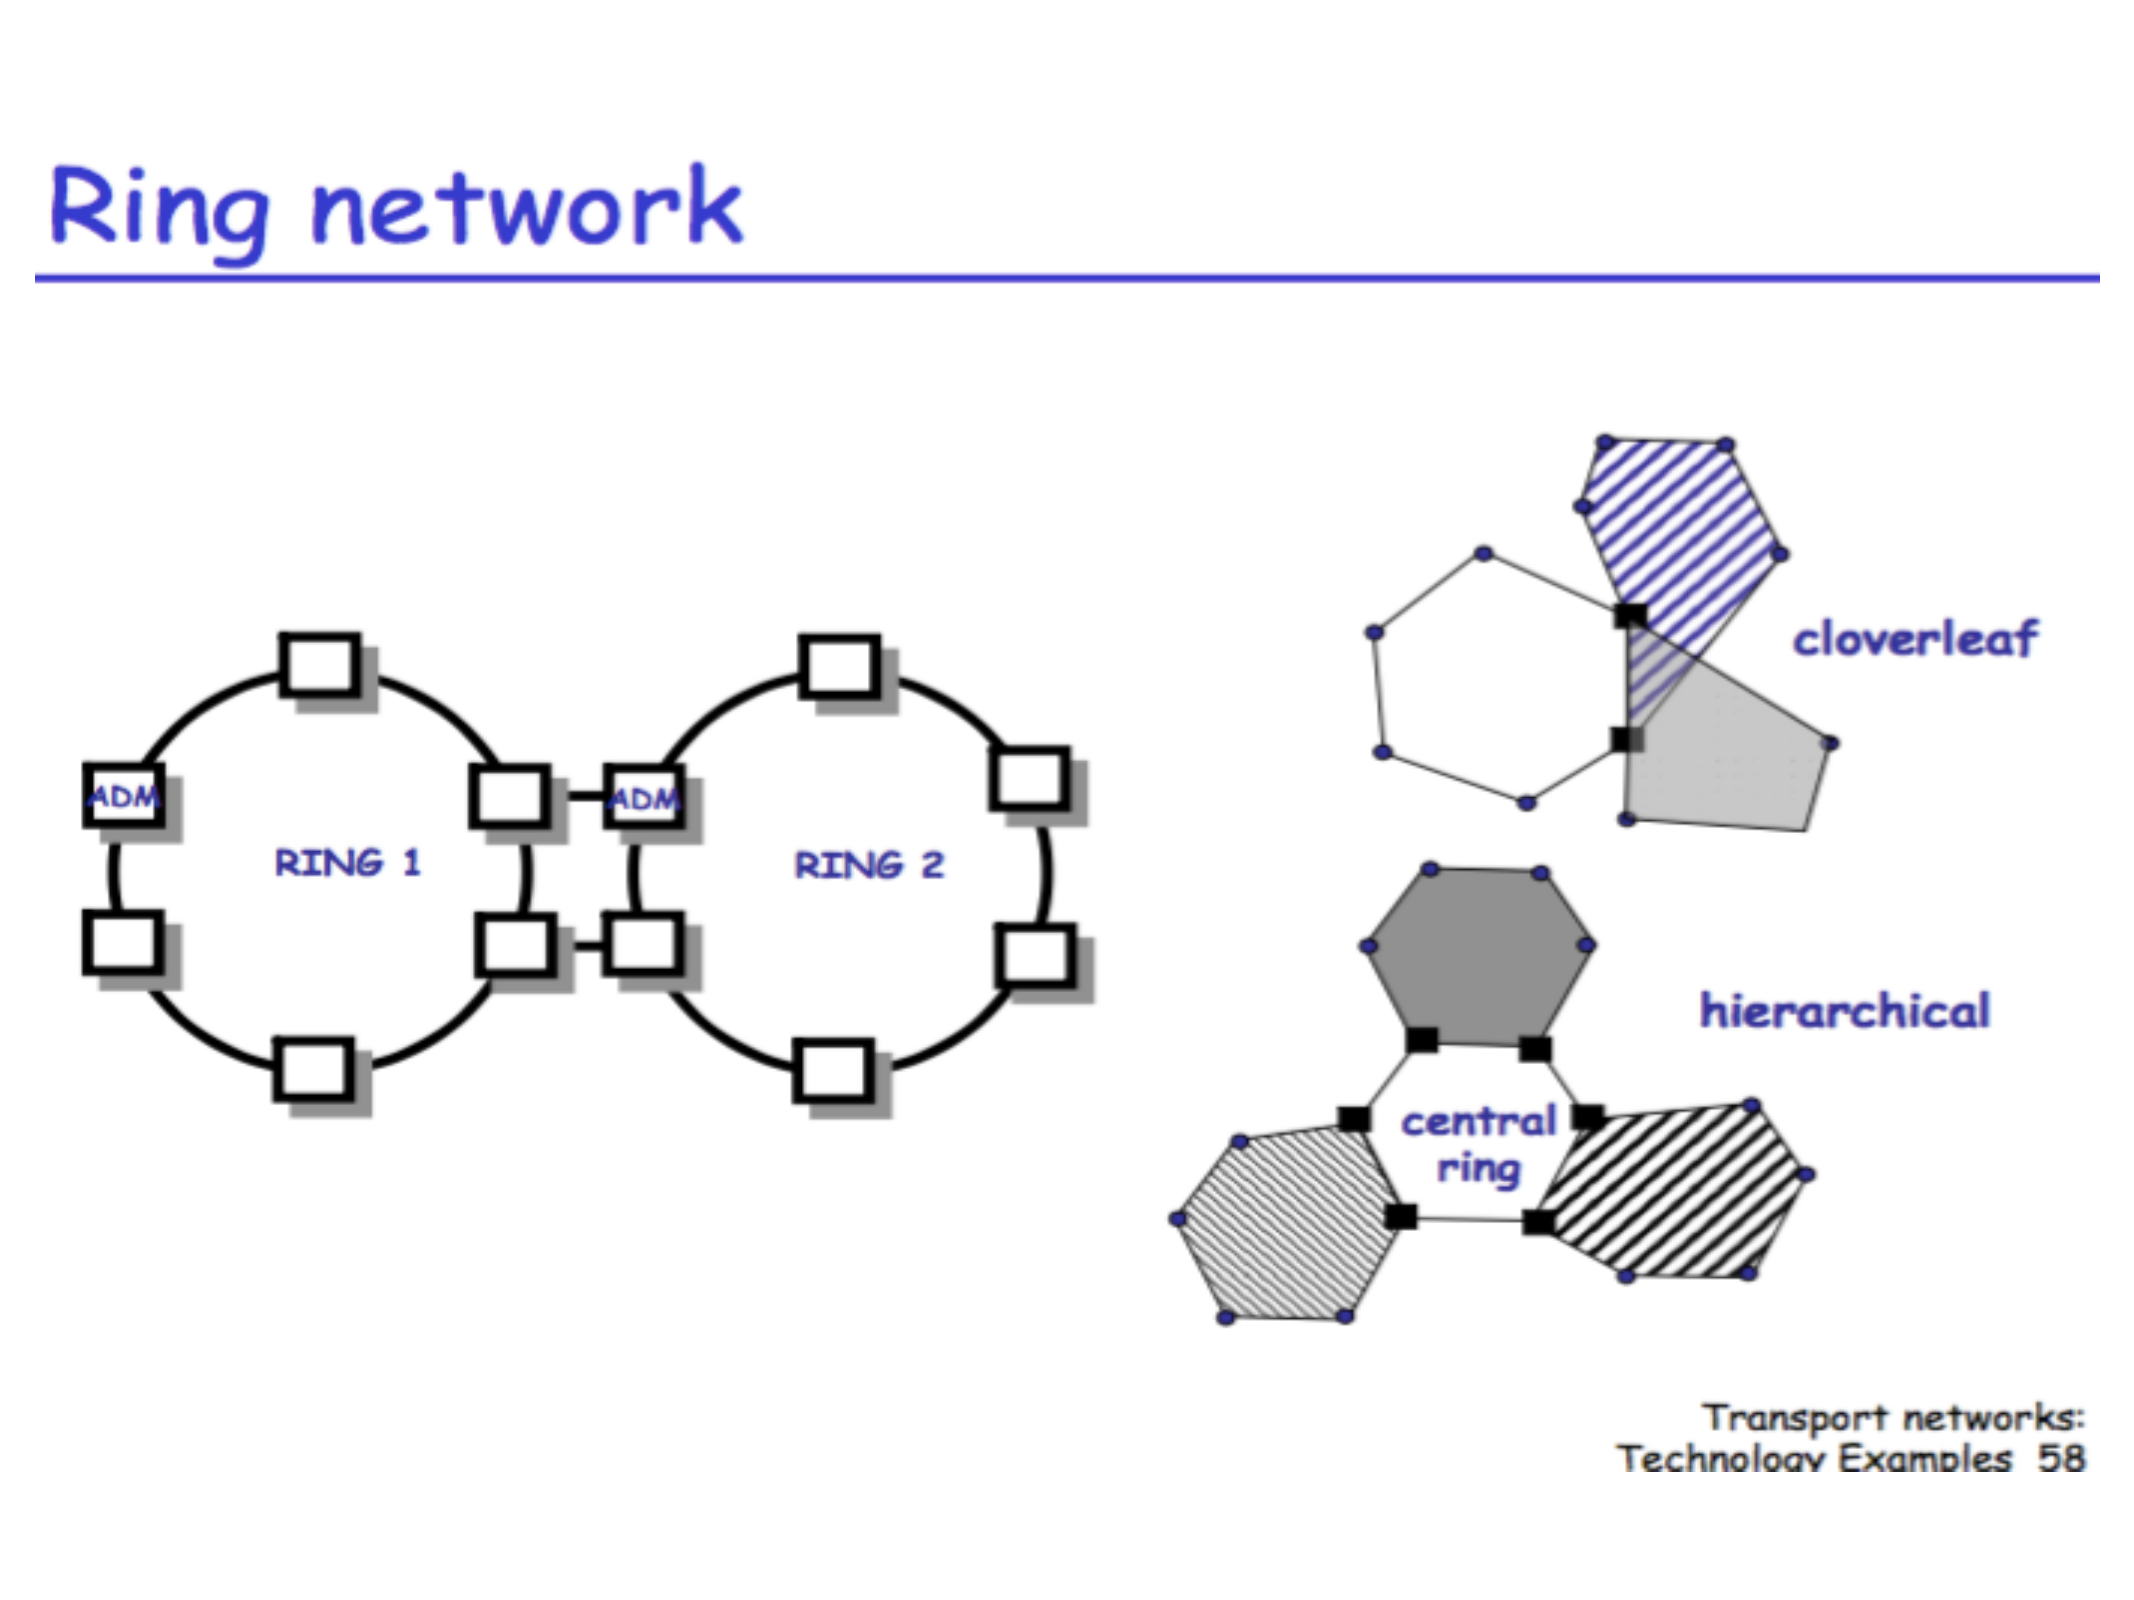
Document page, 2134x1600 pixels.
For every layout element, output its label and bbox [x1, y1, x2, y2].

picture [35, 140, 2100, 1472]
